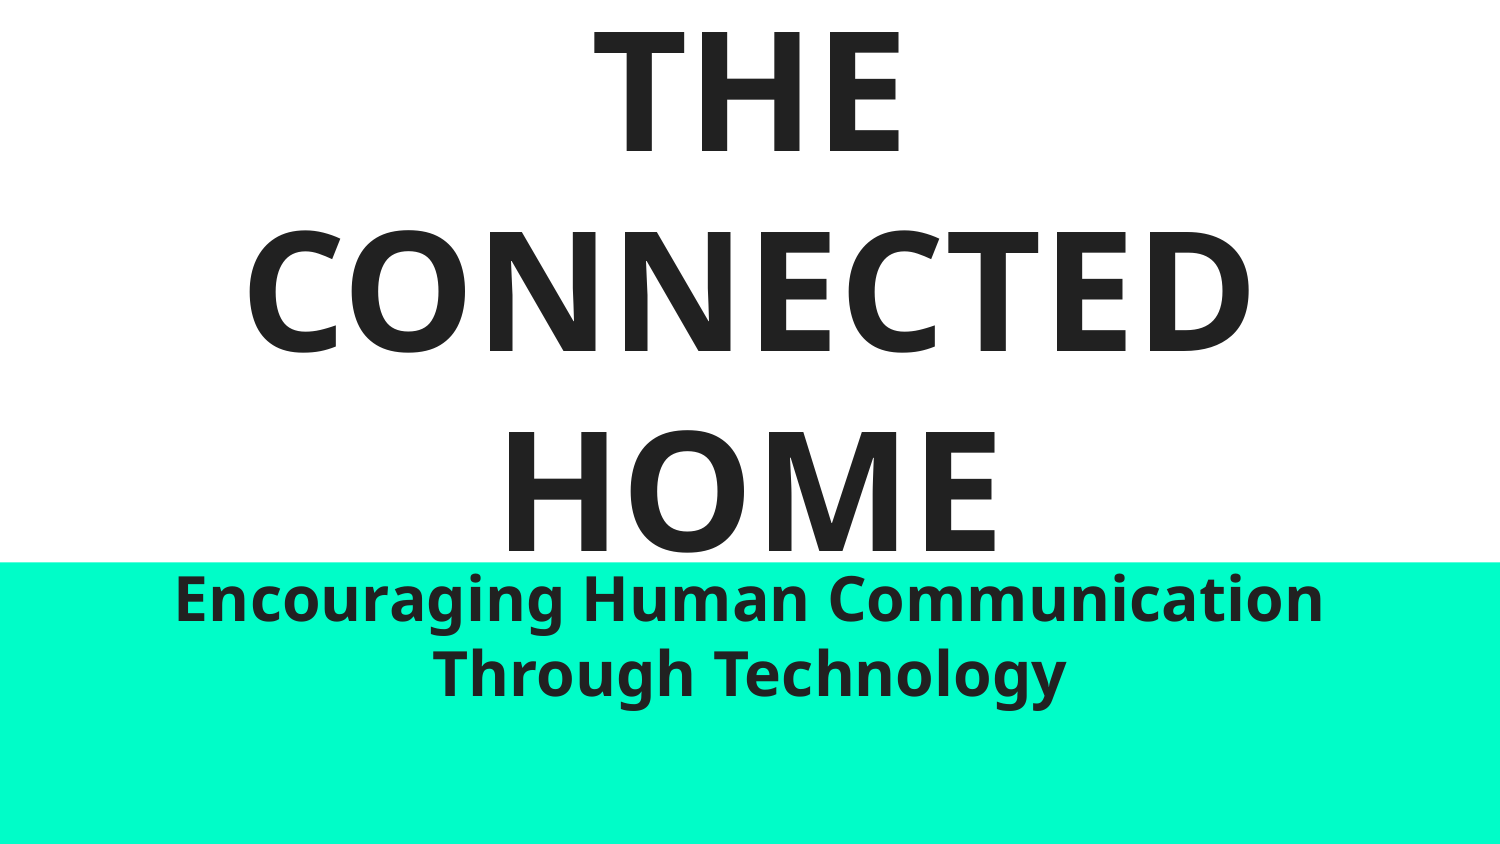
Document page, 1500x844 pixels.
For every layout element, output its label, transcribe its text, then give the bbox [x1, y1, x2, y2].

subtitle Encouraging Human Communication Through Technology [51, 575, 1449, 692]
title THE CONNECTED HOME [51, 64, 1449, 506]
